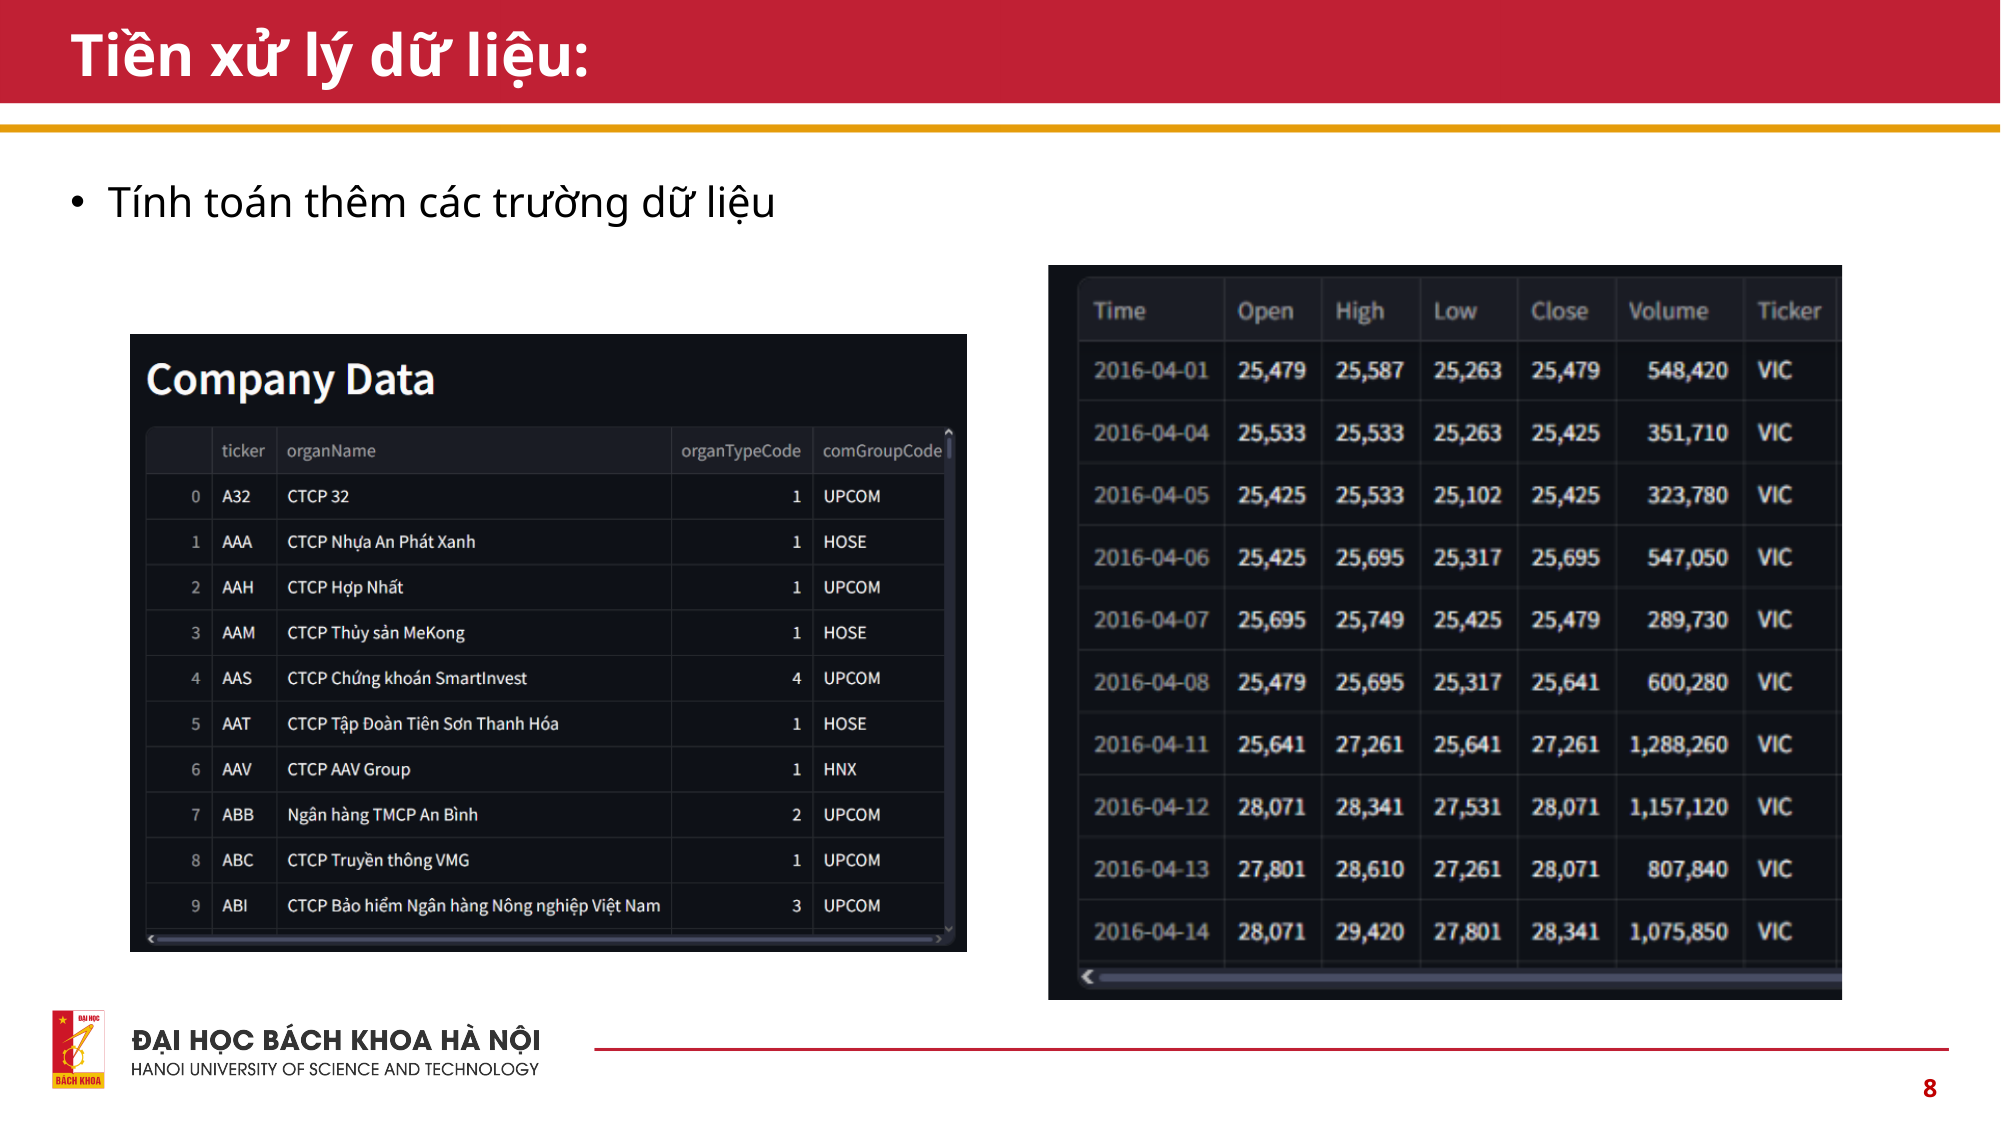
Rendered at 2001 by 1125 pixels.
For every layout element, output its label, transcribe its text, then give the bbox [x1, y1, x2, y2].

slide_number 8 [1502, 1065, 1953, 1125]
picture [0, 0, 2001, 1125]
title Tiền xử lý dữ liệu: [55, 18, 1945, 90]
list Tính toán thêm các trường dữ liệu [55, 173, 1945, 979]
